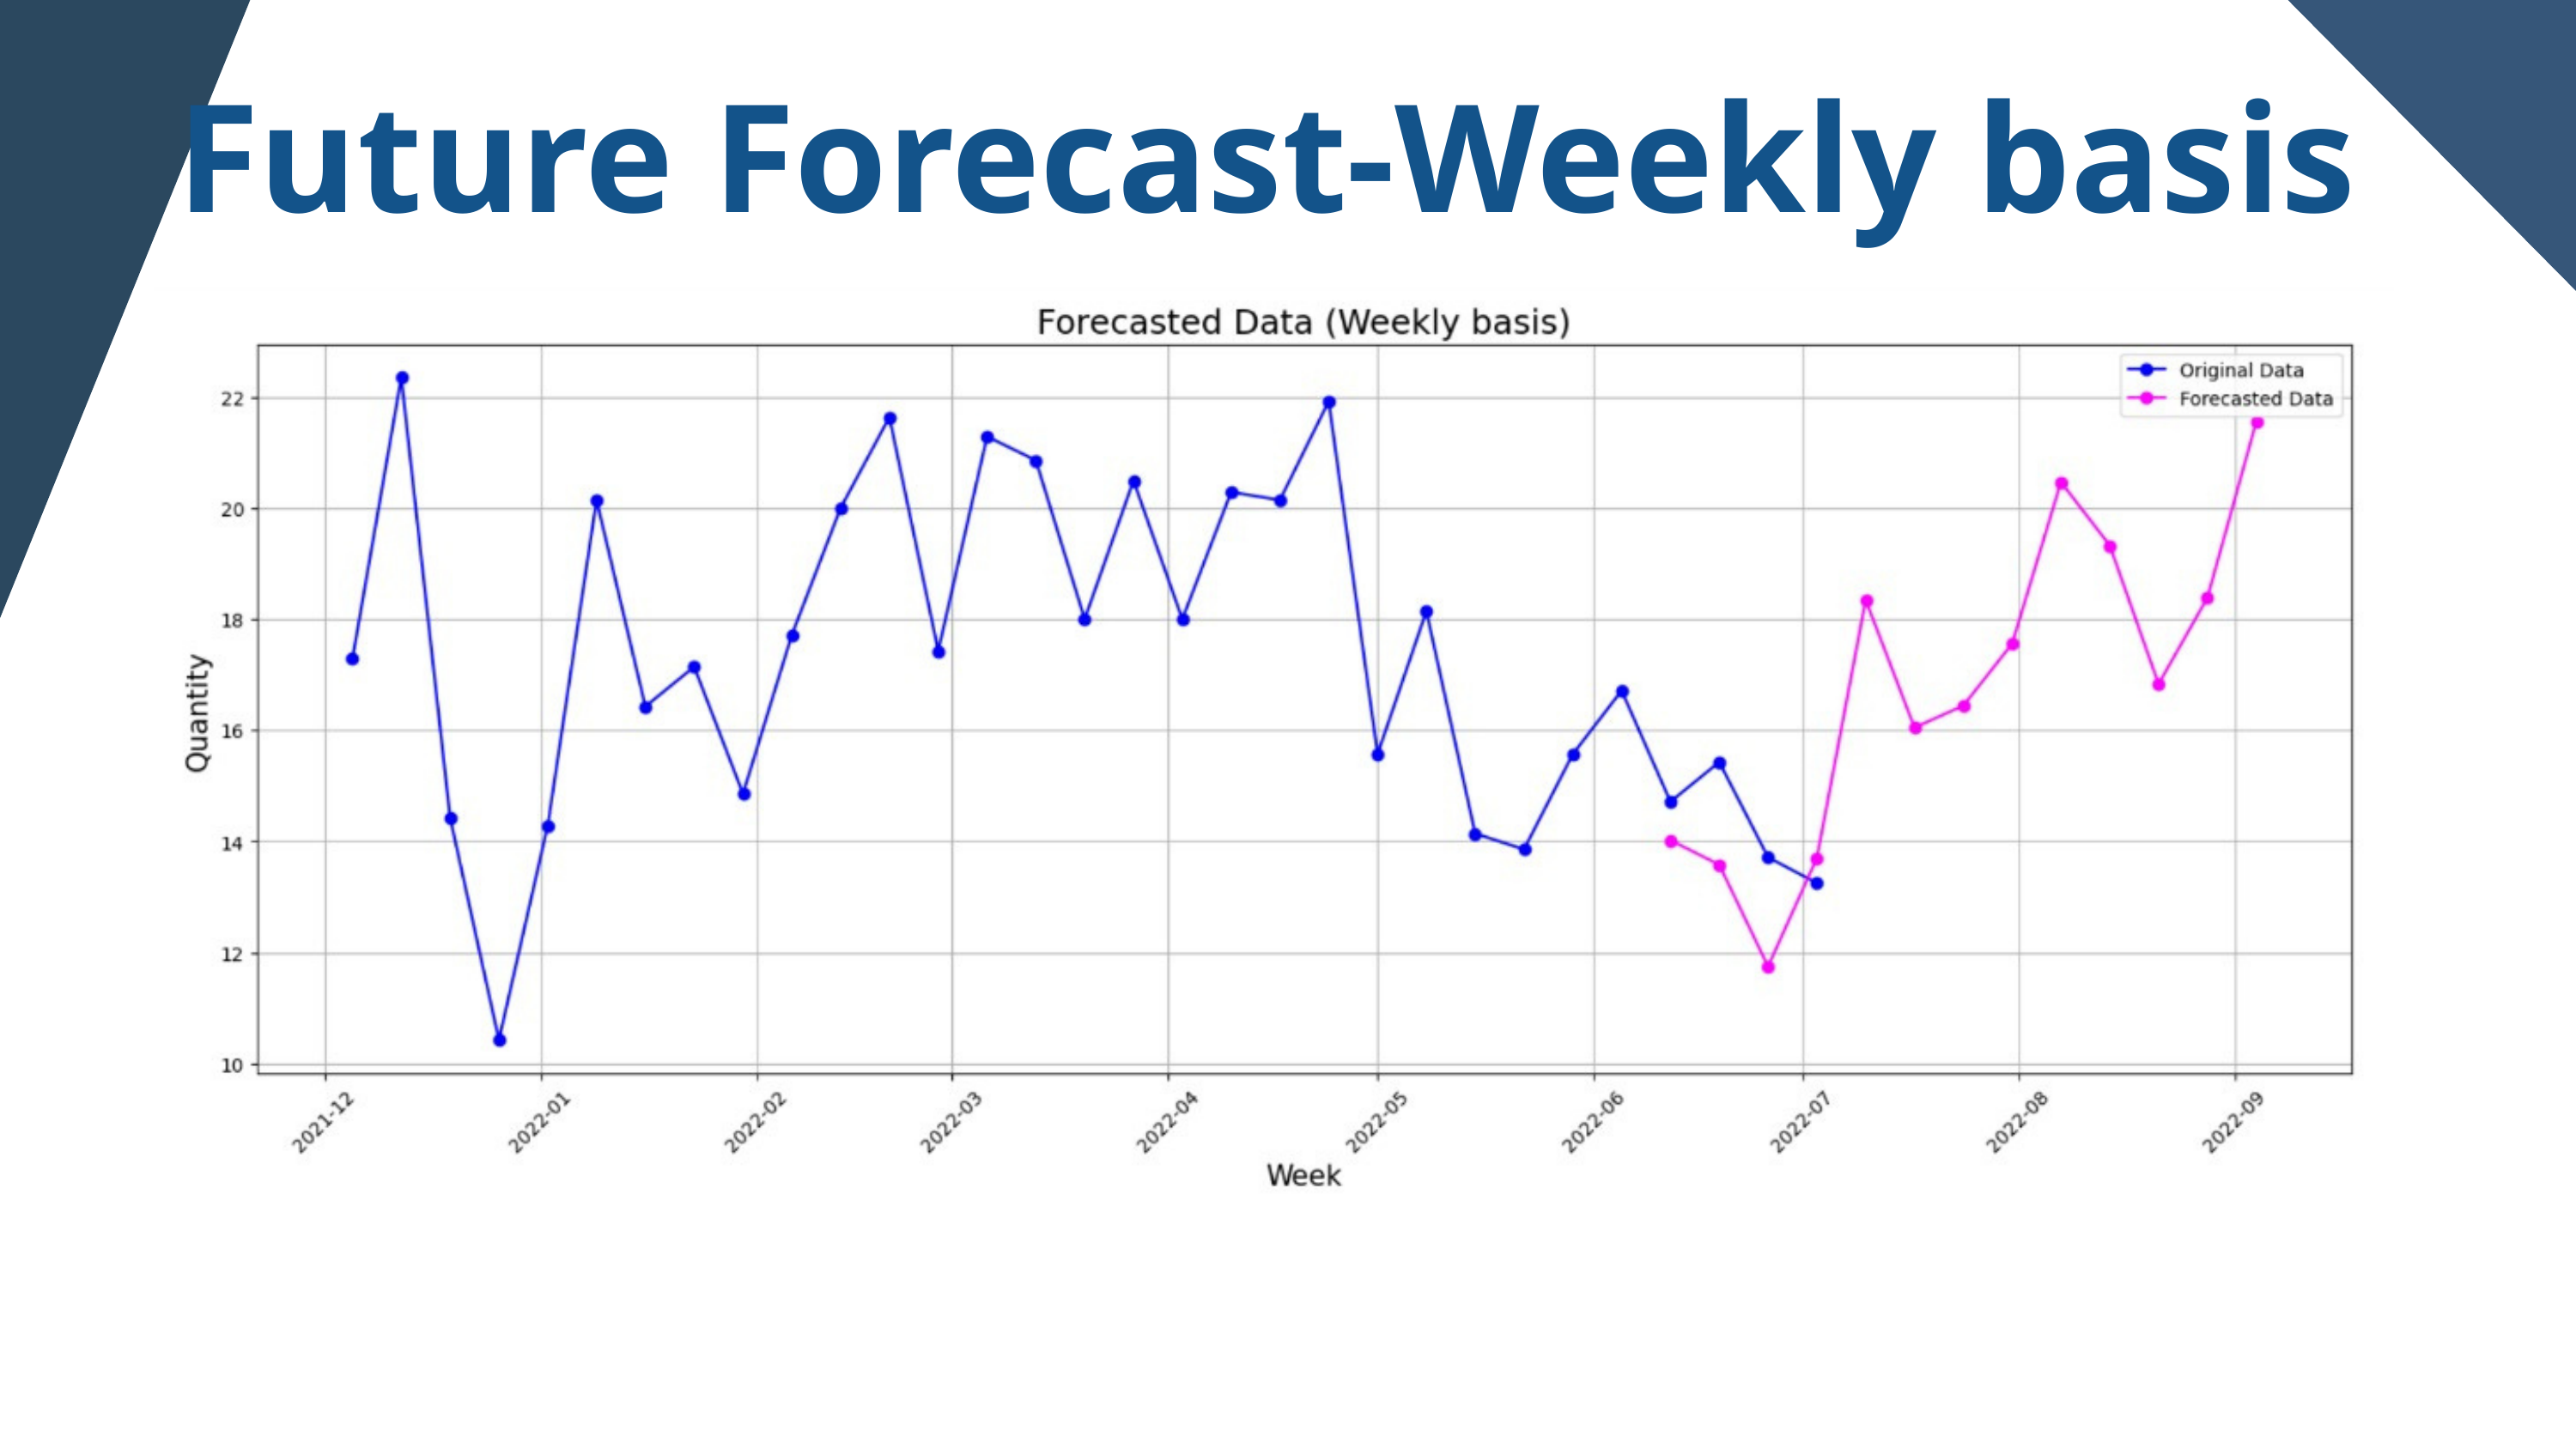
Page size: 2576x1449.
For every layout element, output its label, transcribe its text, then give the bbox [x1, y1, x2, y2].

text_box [0, 0, 289, 1449]
text_box [293, 287, 2394, 1238]
text_box Future Forecast-Weekly basis [293, 33, 2285, 243]
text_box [2289, 0, 2576, 325]
